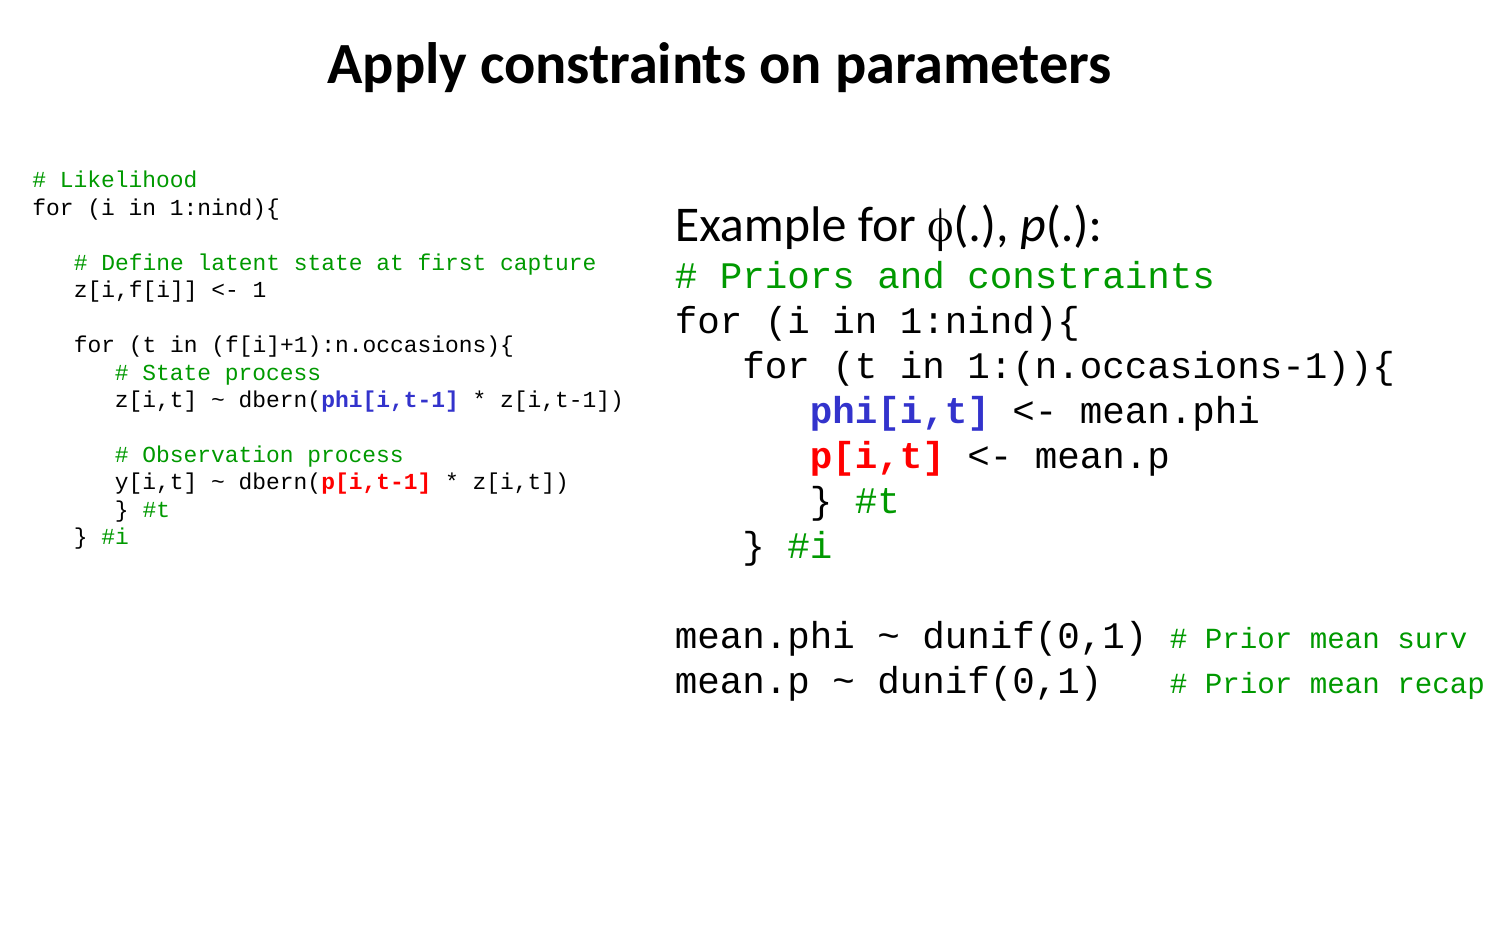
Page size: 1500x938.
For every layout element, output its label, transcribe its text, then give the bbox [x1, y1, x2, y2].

text_box # Likelihood for (i in 1:nind){ # Define latent state at first capture z[i,f[i]] <- 1 for (t in (f[i]+1):n.occasions){ # State process z[i,t] ~ dbern(phi[i,t-1] * z[i,t-1]) # Observation process y[i,t] ~ dbern(p[i,t-1] * z[i,t]) } #t } #i [17, 157, 653, 617]
text_box Example for (.), p(.): # Priors and constraints for (i in 1:nind){ for (t in 1:(n.occasions-1)){ phi[i,t] <- mean.phi p[i,t] <- mean.p } #t } #i mean.phi ~ dunif(0,1) # Prior mean surv mean.p ~ dunif(0,1) # Prior mean recap [660, 183, 1500, 709]
text_box Apply constraints on parameters [312, 17, 1188, 103]
